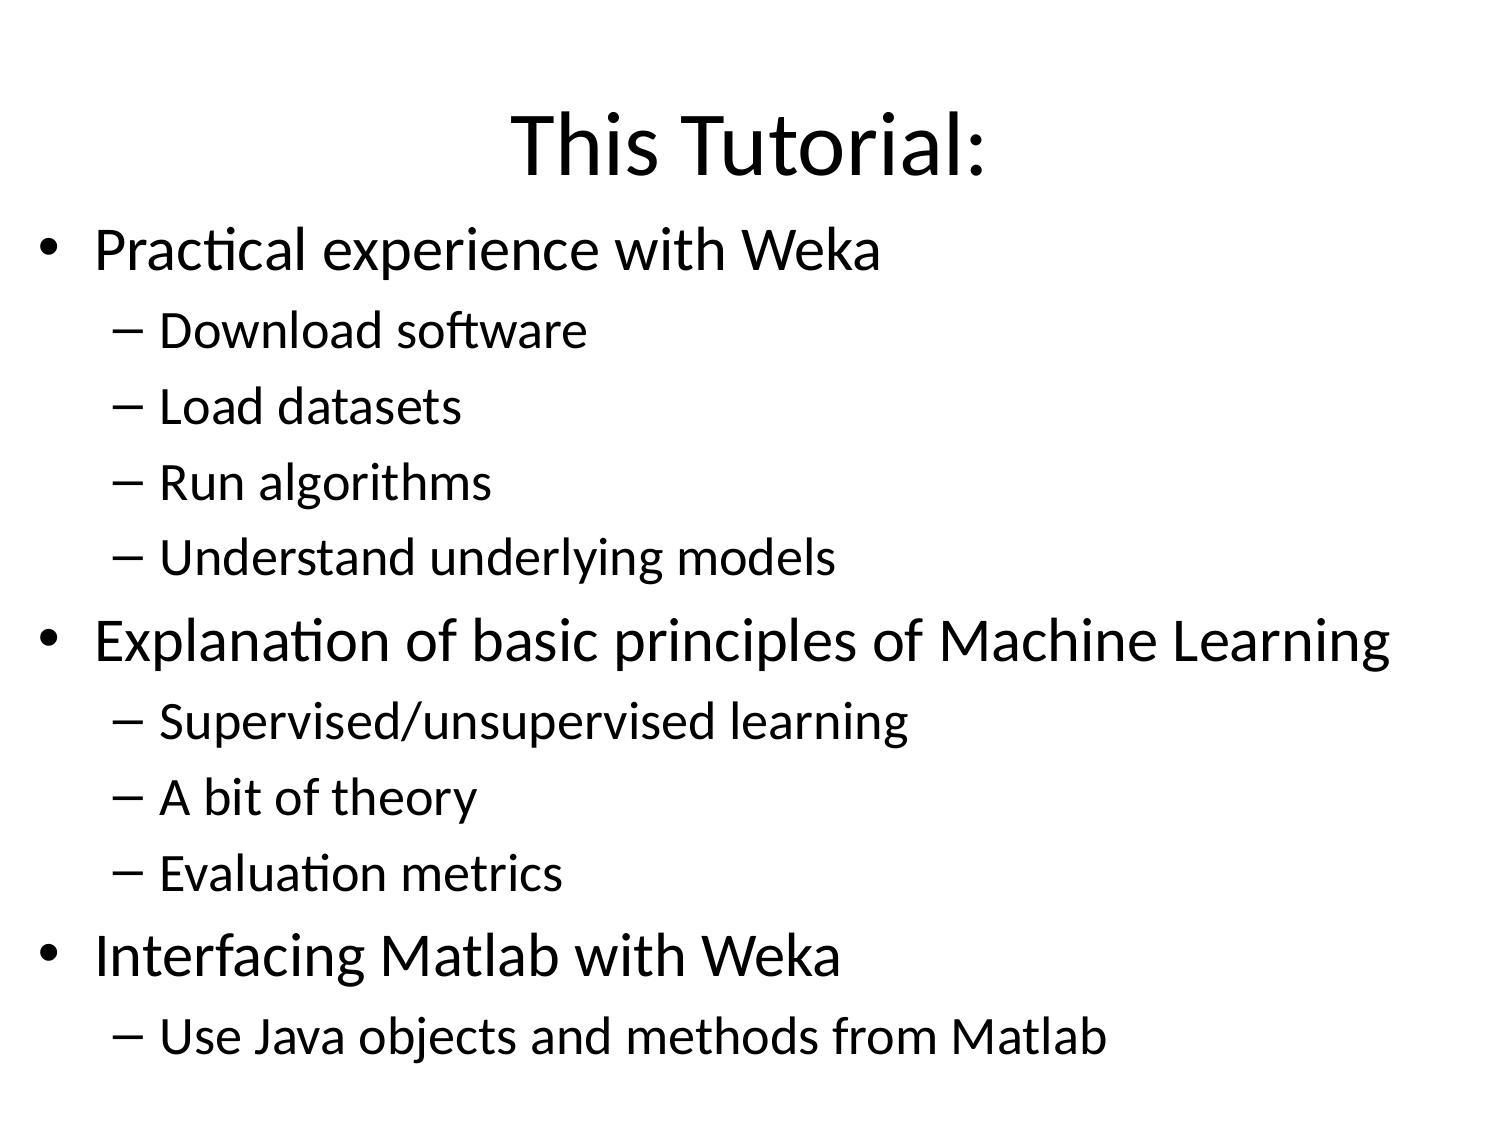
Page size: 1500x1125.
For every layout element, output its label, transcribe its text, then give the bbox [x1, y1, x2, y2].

list Practical experience with Weka Download software Load datasets Run algorithms Understand underlying models Explanation of basic principles of Machine Learning Supervised/unsupervised learning A bit of theory Evaluation metrics Interfacing Matlab with Weka Use Java objects and methods from Matlab [22, 200, 1479, 1125]
title This Tutorial: [75, 45, 1425, 200]
